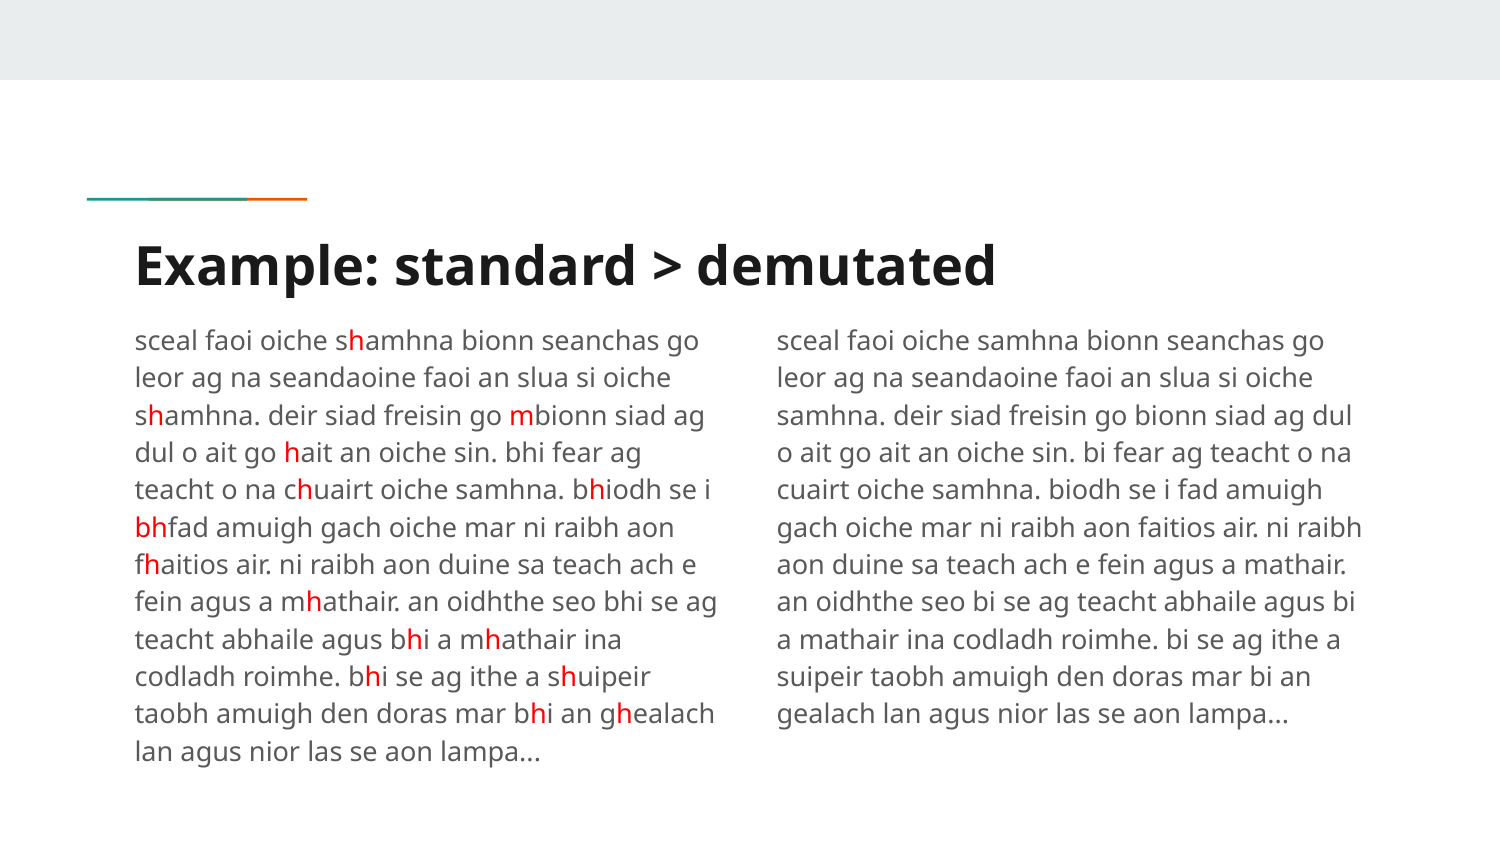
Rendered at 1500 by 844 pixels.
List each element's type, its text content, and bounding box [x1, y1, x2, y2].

list sceal faoi oiche shamhna bionn seanchas go leor ag na seandaoine faoi an slua si oiche shamhna. deir siad freisin go mbionn siad ag dul o ait go hait an oiche sin. bhi fear ag teacht o na chuairt oiche samhna. bhiodh se i bhfad amuigh gach oiche mar ni raibh aon fhaitios air. ni raibh aon duine sa teach ach e fein agus a mhathair. an oidhthe seo bhi se ag teacht abhaile agus bhi a mhathair ina codladh roimhe. bhi se ag ithe a shuipeir taobh amuigh den doras mar bhi an ghealach lan agus nior las se aon lampa... [119, 303, 739, 772]
title Example: standard > demutated [119, 216, 1381, 305]
list sceal faoi oiche samhna bionn seanchas go leor ag na seandaoine faoi an slua si oiche samhna. deir siad freisin go bionn siad ag dul o ait go ait an oiche sin. bi fear ag teacht o na cuairt oiche samhna. biodh se i fad amuigh gach oiche mar ni raibh aon faitios air. ni raibh aon duine sa teach ach e fein agus a mathair. an oidhthe seo bi se ag teacht abhaile agus bi a mathair ina codladh roimhe. bi se ag ithe a suipeir taobh amuigh den doras mar bi an gealach lan agus nior las se aon lampa... [761, 303, 1381, 764]
